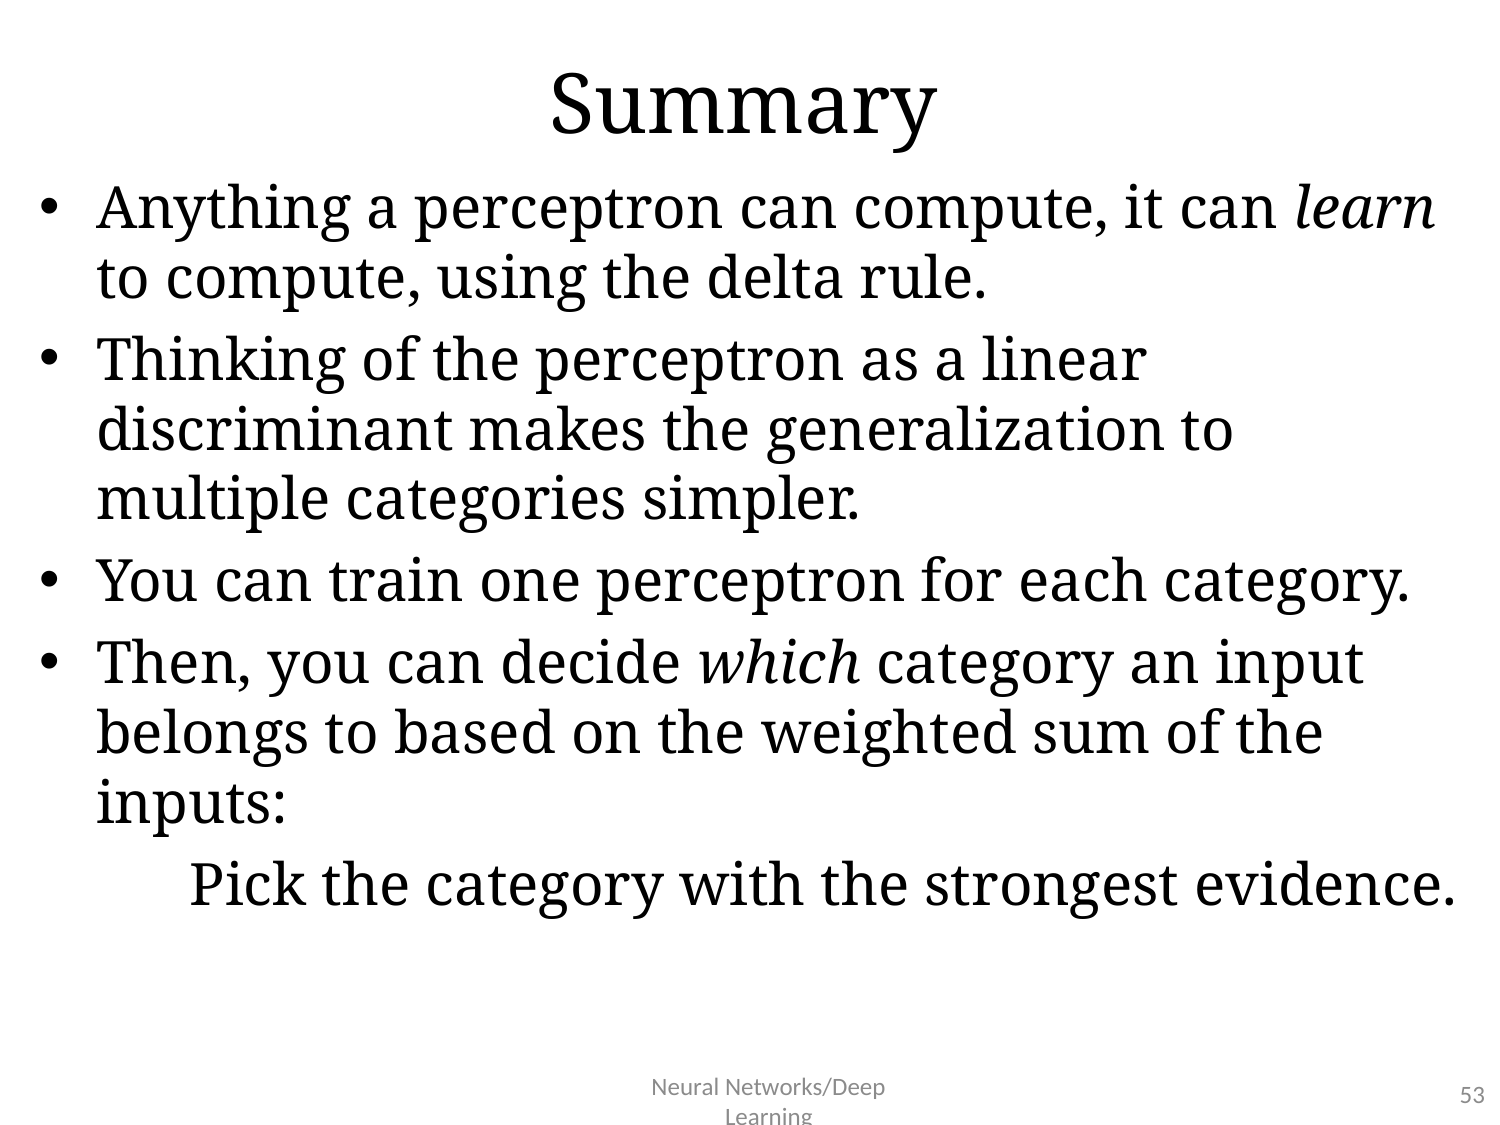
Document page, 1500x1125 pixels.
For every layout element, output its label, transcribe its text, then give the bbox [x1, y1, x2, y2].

slide_number 53 [1437, 1062, 1500, 1125]
list Anything a perceptron can compute, it can learn to compute, using the delta rule. Thinking of the perceptron as a linear discriminant makes the generalization to multiple categories simpler. You can train one perceptron for each category. Then, you can decide which category an input belongs to based on the weighted sum of the inputs: Pick the category with the strongest evidence. [24, 162, 1500, 975]
title Summary [37, 37, 1450, 162]
footer Neural Networks/Deep Learning [612, 1075, 925, 1125]
